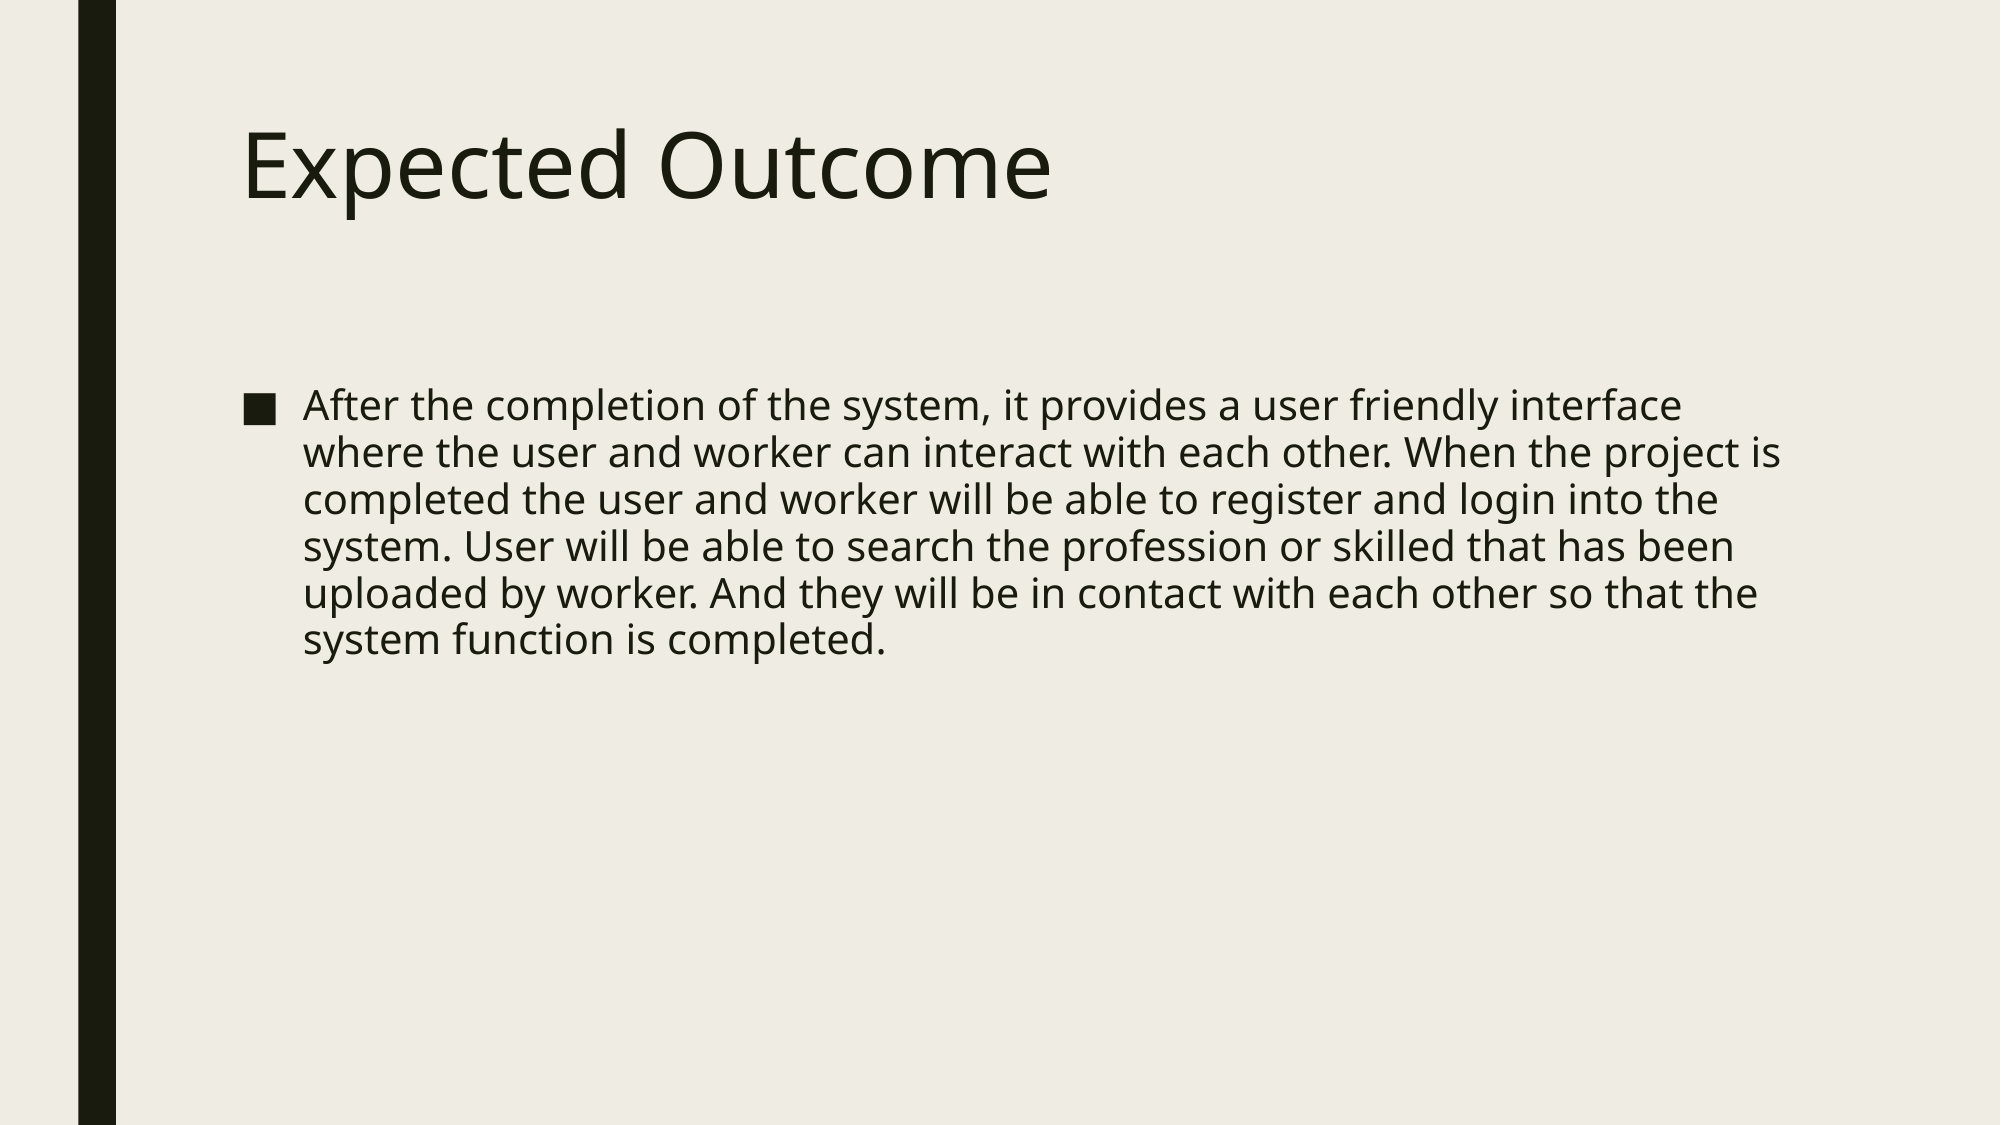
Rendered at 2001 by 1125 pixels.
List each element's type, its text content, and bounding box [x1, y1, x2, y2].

list After the completion of the system, it provides a user friendly interface where the user and worker can interact with each other. When the project is completed the user and worker will be able to register and login into the system. User will be able to search the profession or skilled that has been uploaded by worker. And they will be in contact with each other so that the system function is completed. [225, 375, 1800, 963]
title Expected Outcome [225, 112, 1800, 357]
